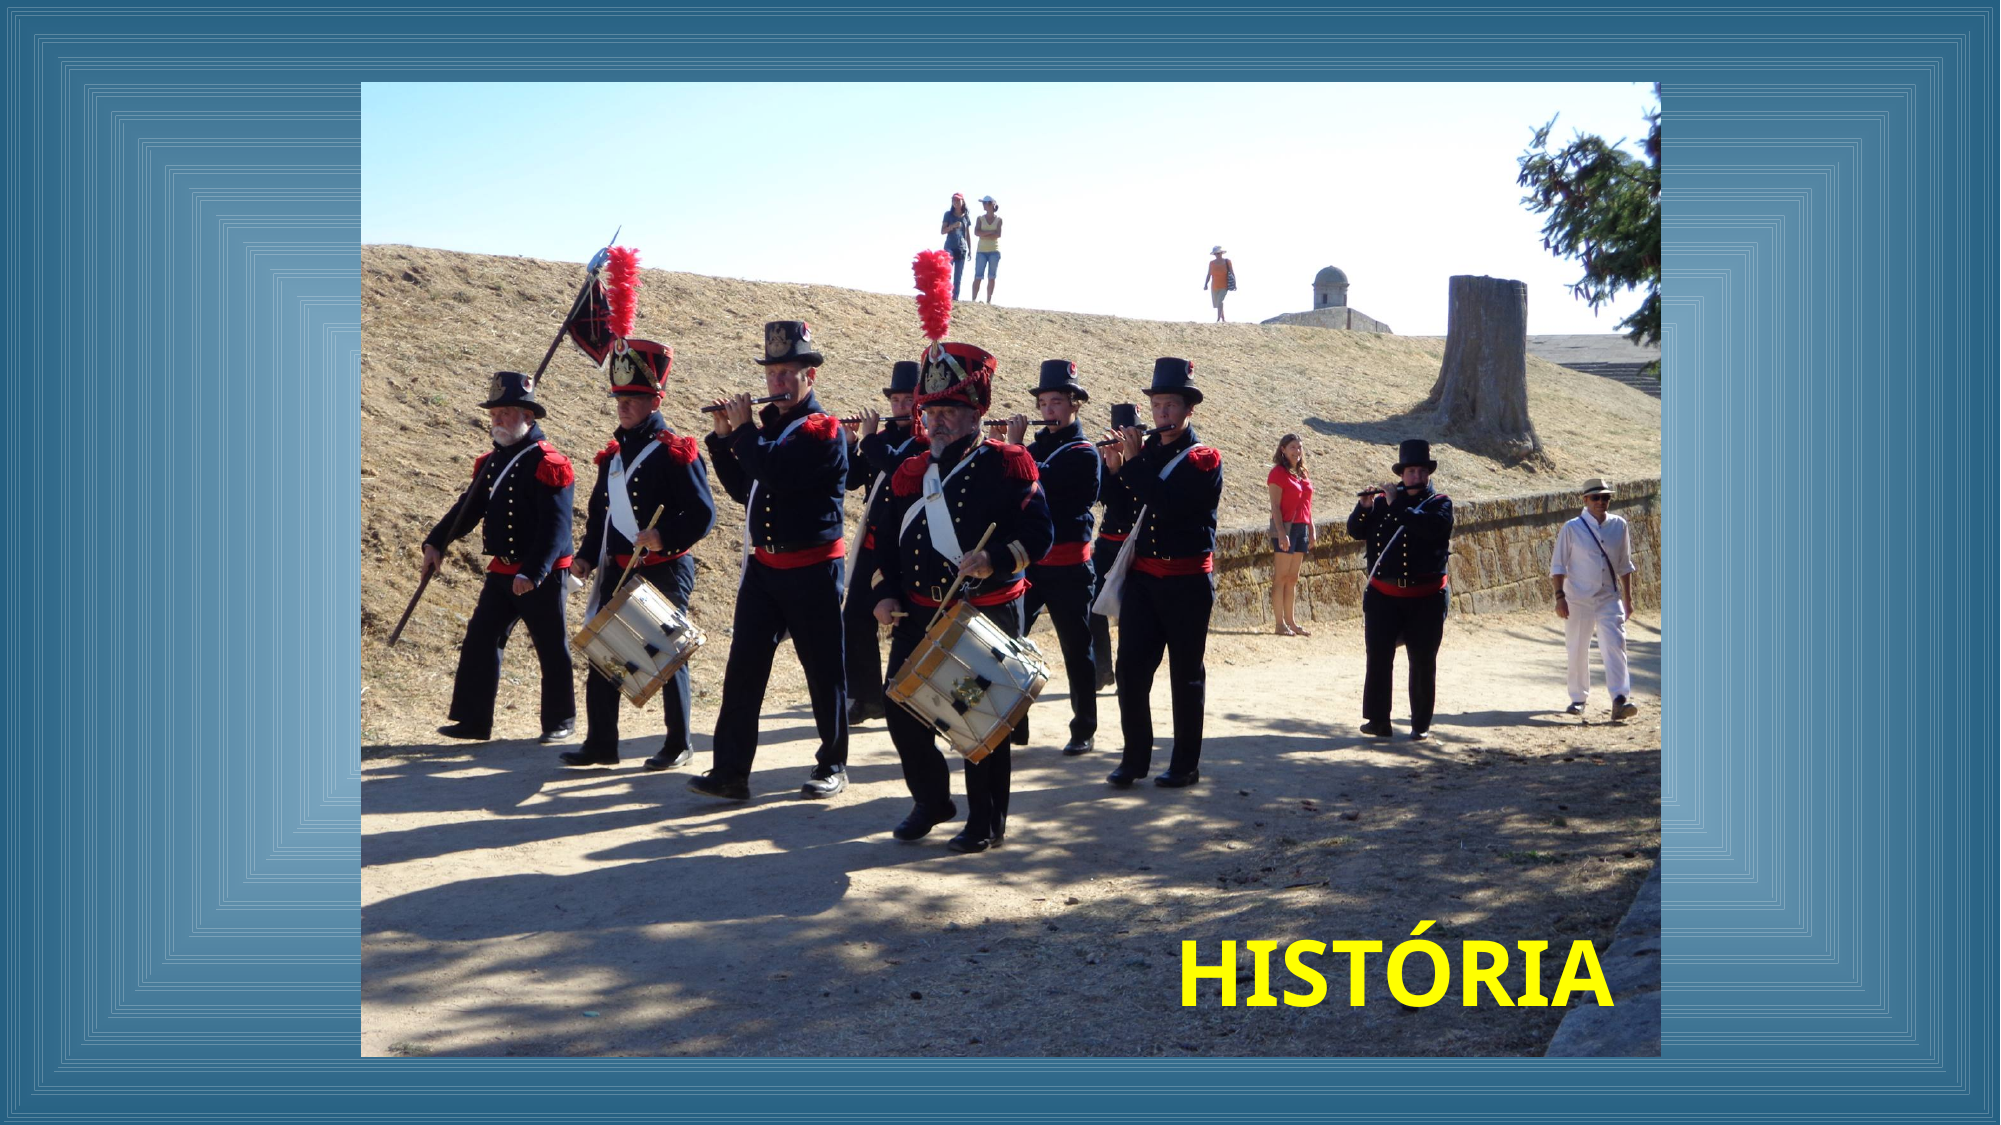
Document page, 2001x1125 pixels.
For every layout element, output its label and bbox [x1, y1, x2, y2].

picture [360, 81, 1661, 1058]
